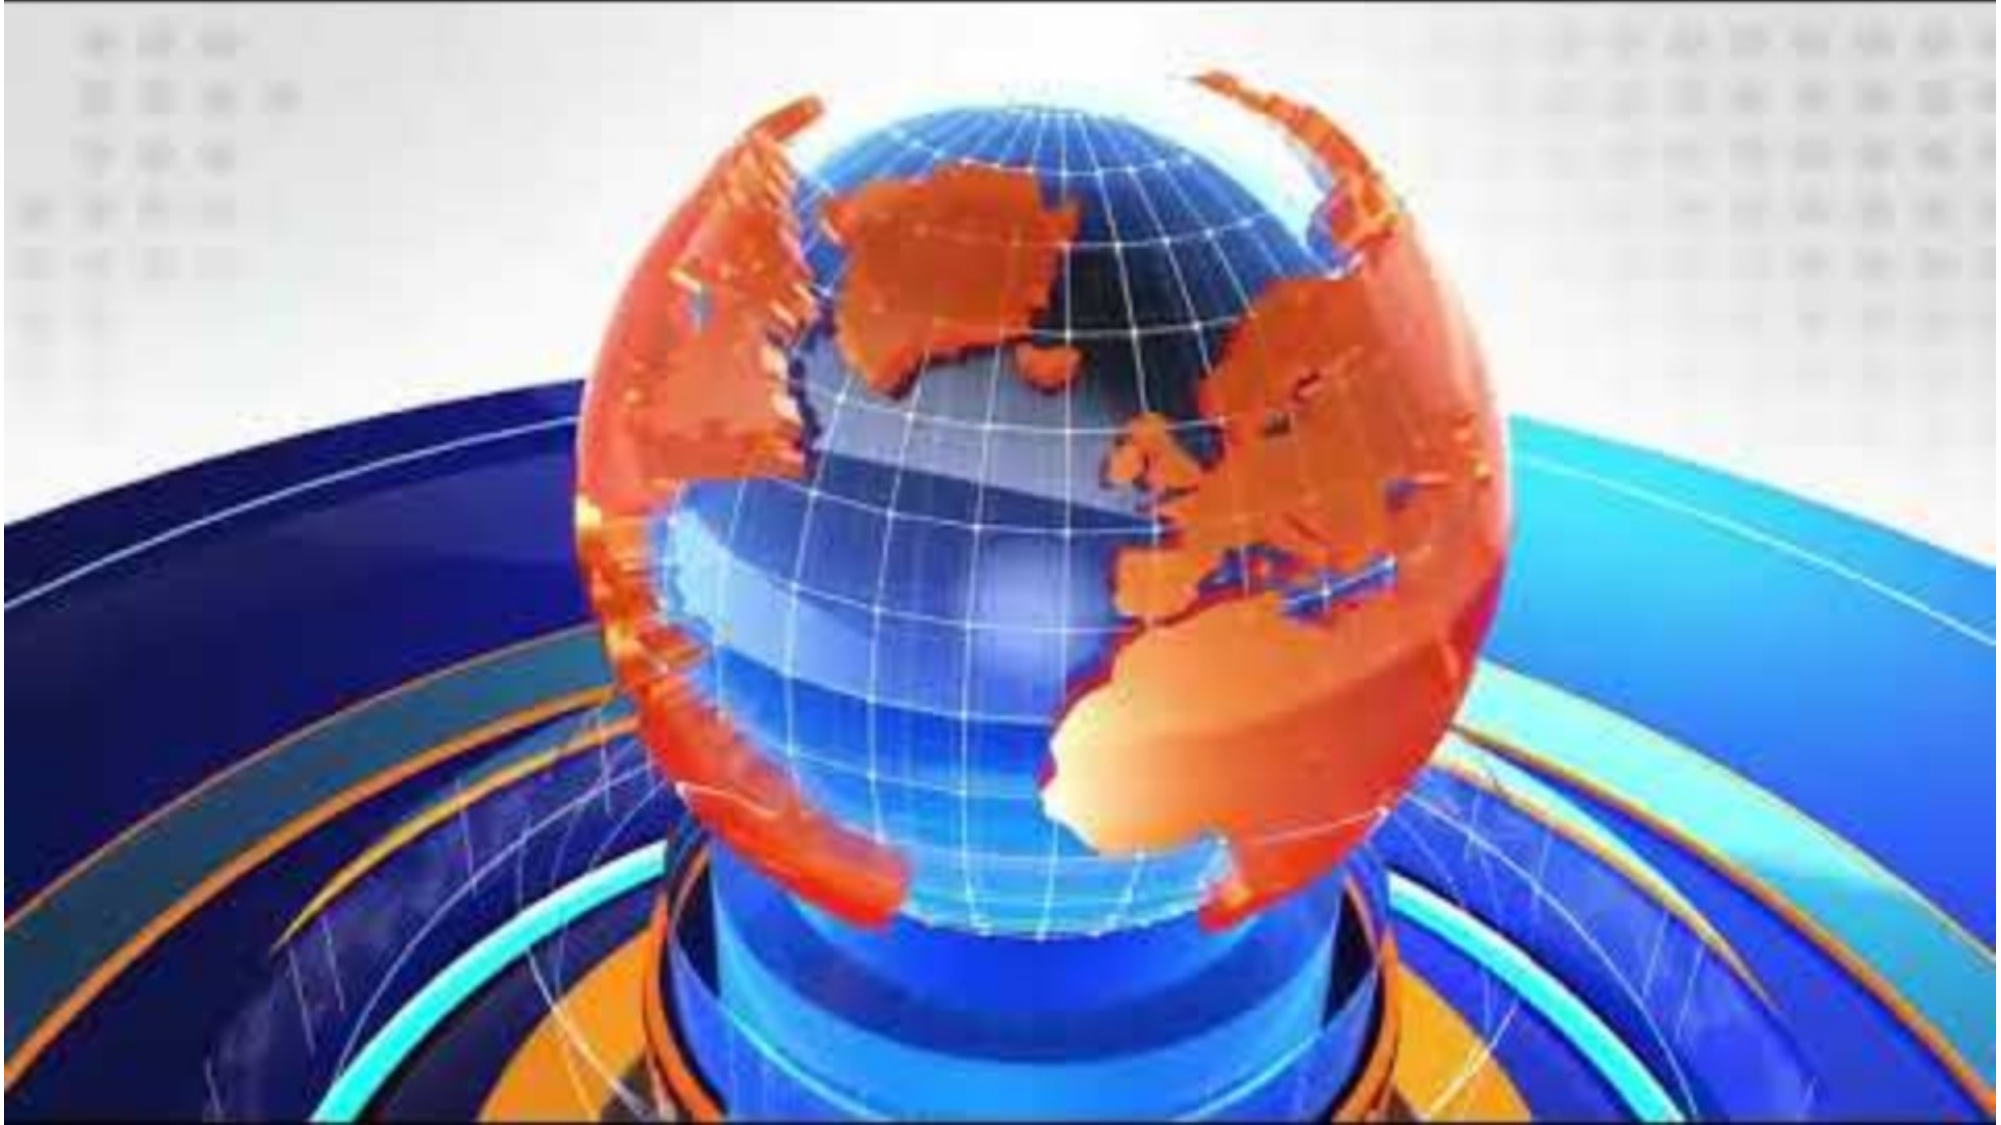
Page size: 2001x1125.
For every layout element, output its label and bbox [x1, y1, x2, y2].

text_box [3, 0, 1997, 1125]
